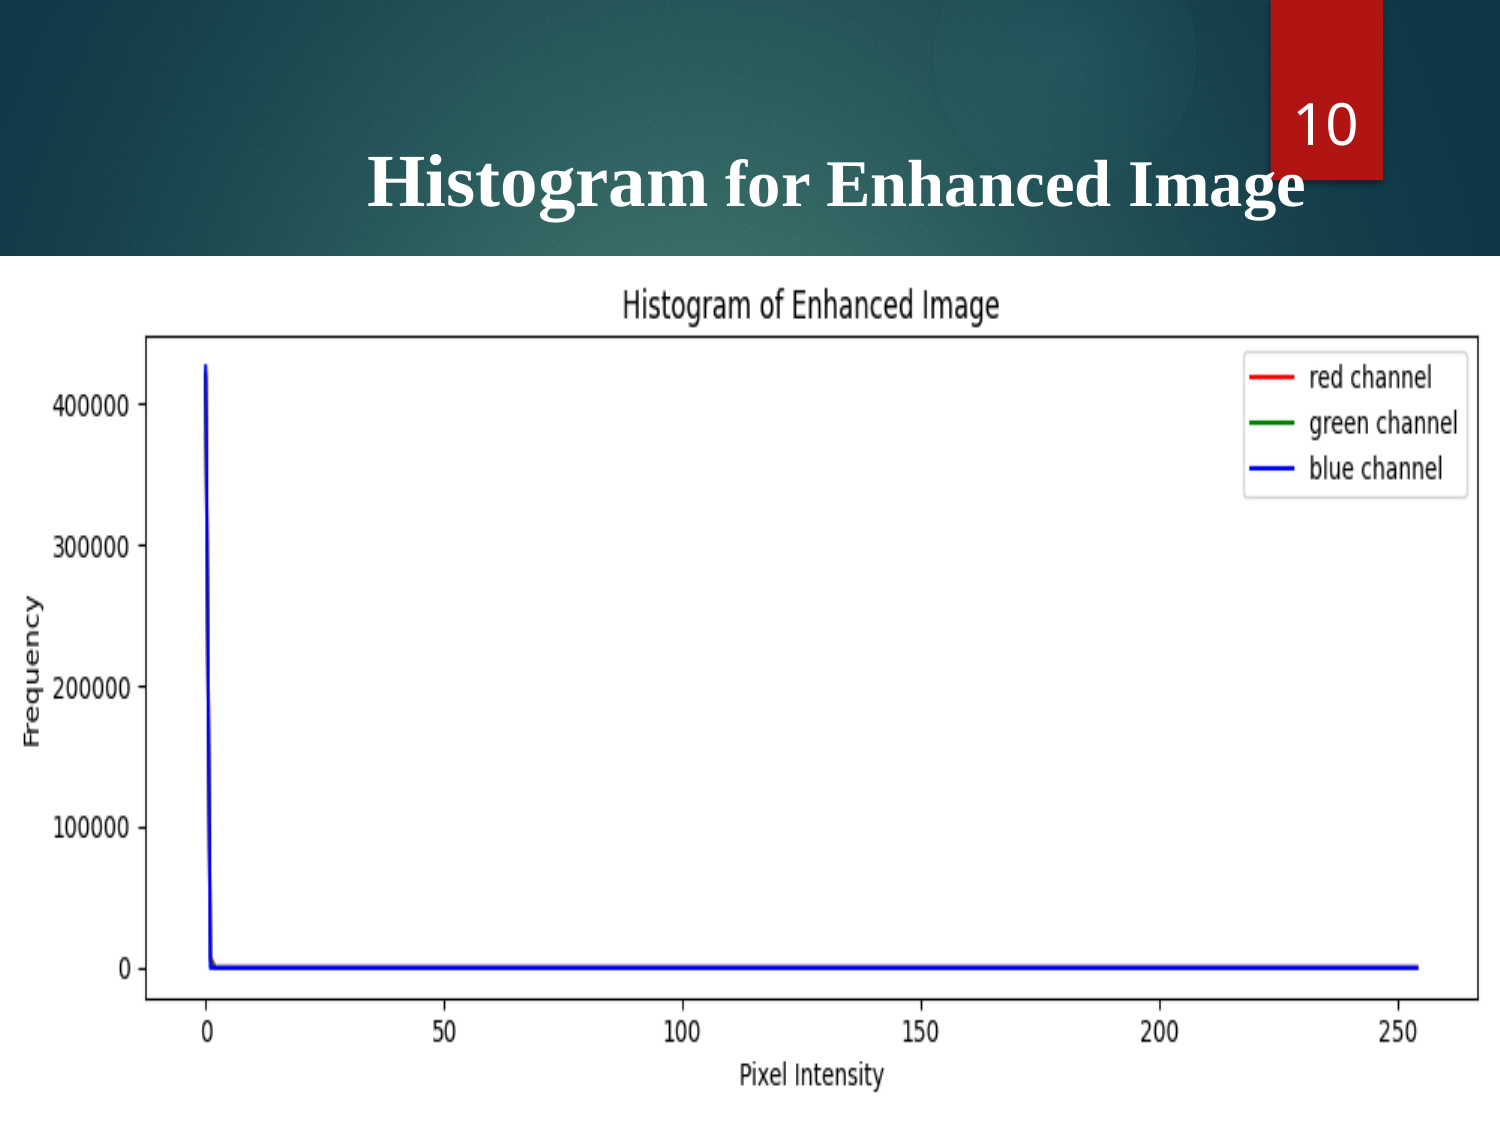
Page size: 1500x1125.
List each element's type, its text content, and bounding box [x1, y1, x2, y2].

picture [0, 255, 1500, 1125]
slide_number 10 [1273, 48, 1378, 175]
text_box Histogram for Enhanced Image [352, 124, 1323, 229]
